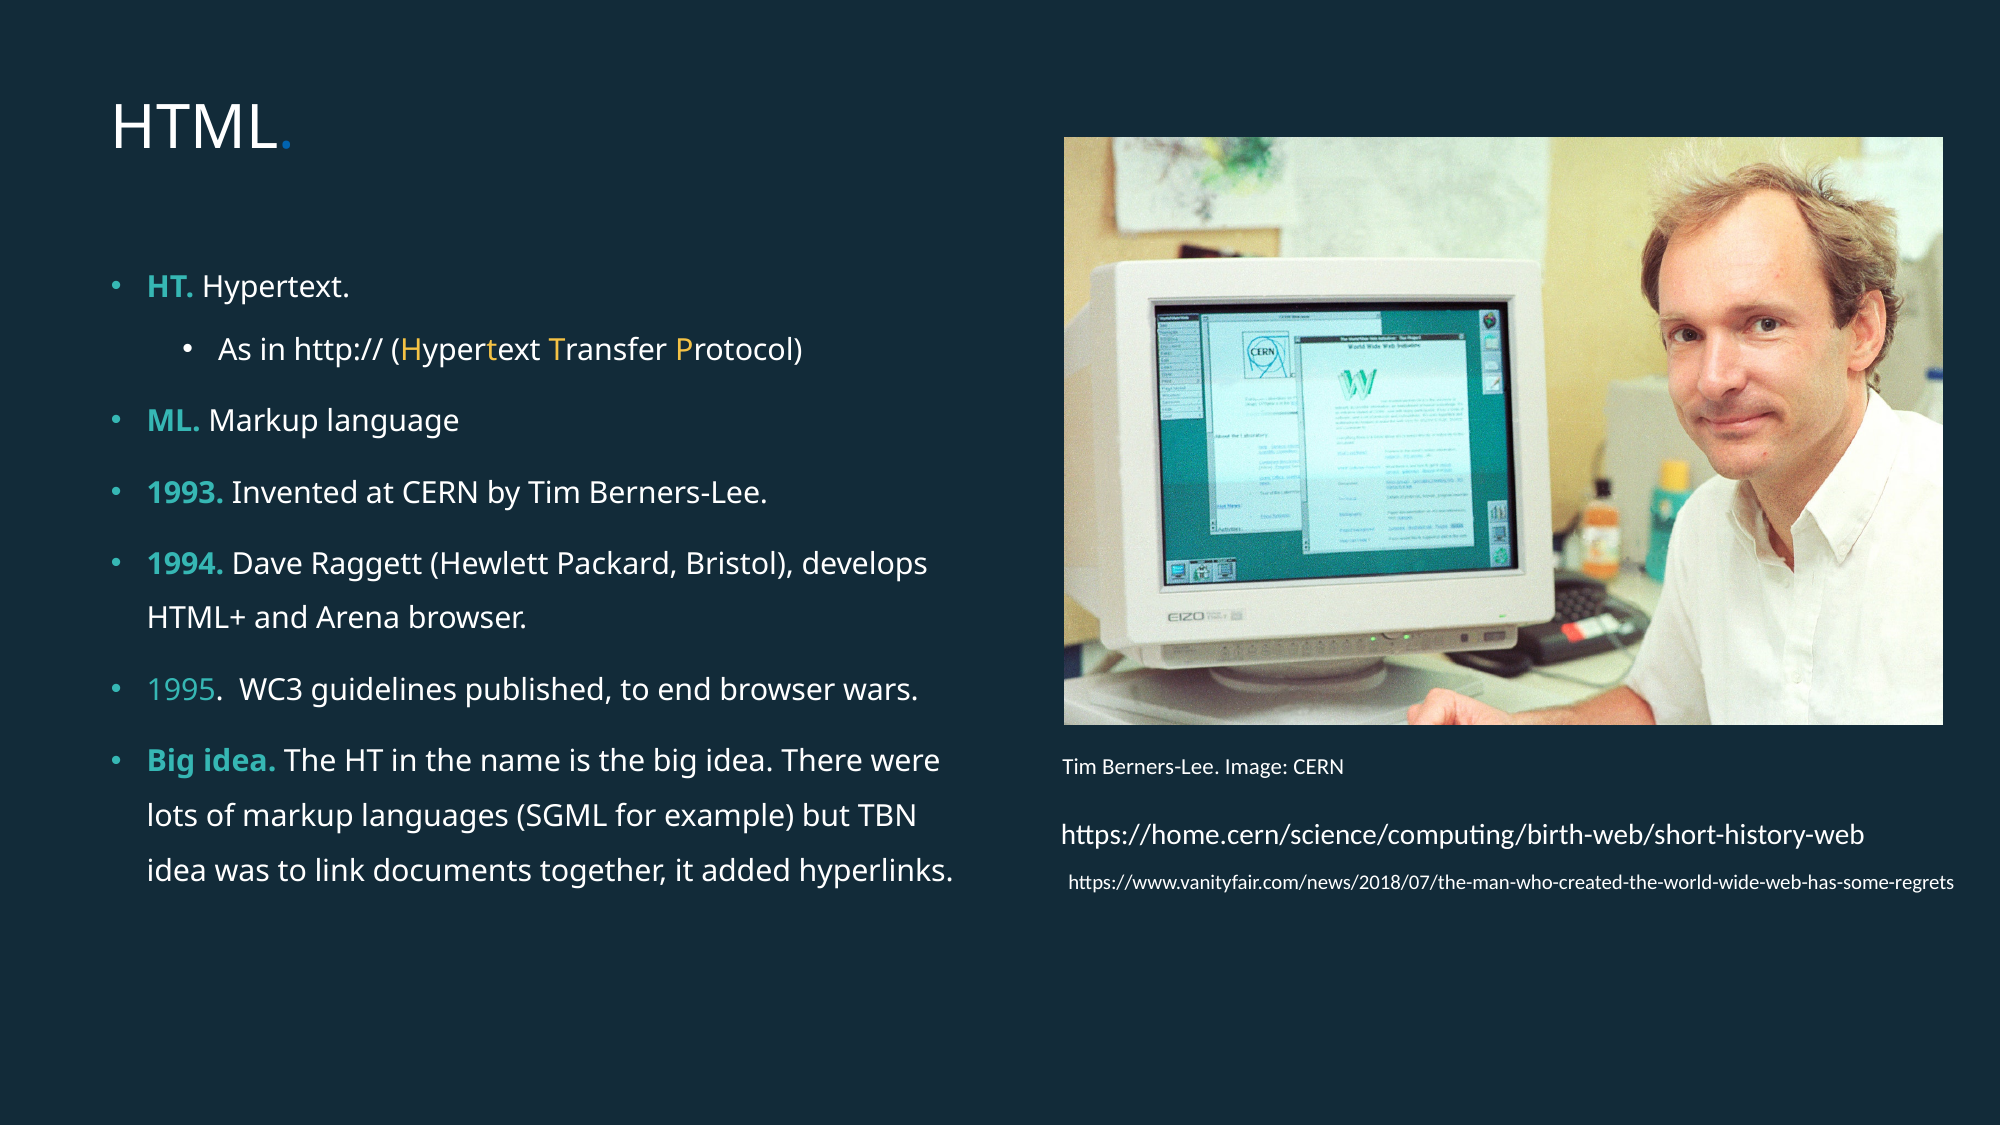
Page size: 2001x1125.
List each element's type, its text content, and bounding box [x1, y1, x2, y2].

text_box Tim Berners-Lee. Image: CERN [1047, 744, 1360, 787]
text_box https://home.cern/science/computing/birth-web/short-history-web [1046, 807, 2000, 858]
picture [1064, 137, 1943, 725]
text_box https://www.vanityfair.com/news/2018/07/the-man-who-created-the-world-wide-web-has-some-regrets [1053, 860, 1979, 901]
title HTML. [95, 88, 1047, 170]
list HT. Hypertext. As in http:// (Hypertext Transfer Protocol) ML. Markup language 1993. Invented at CERN by Tim Berners-Lee. 1994. Dave Raggett (Hewlett Packard, Bristol), develops HTML+ and Arena browser. 1995. WC3 guidelines published, to end browser wars. Big idea. The HT in the name is the big idea. There were lots of markup languages (SGML for example) but TBN idea was to link documents together, it added hyperlinks. [95, 241, 975, 956]
